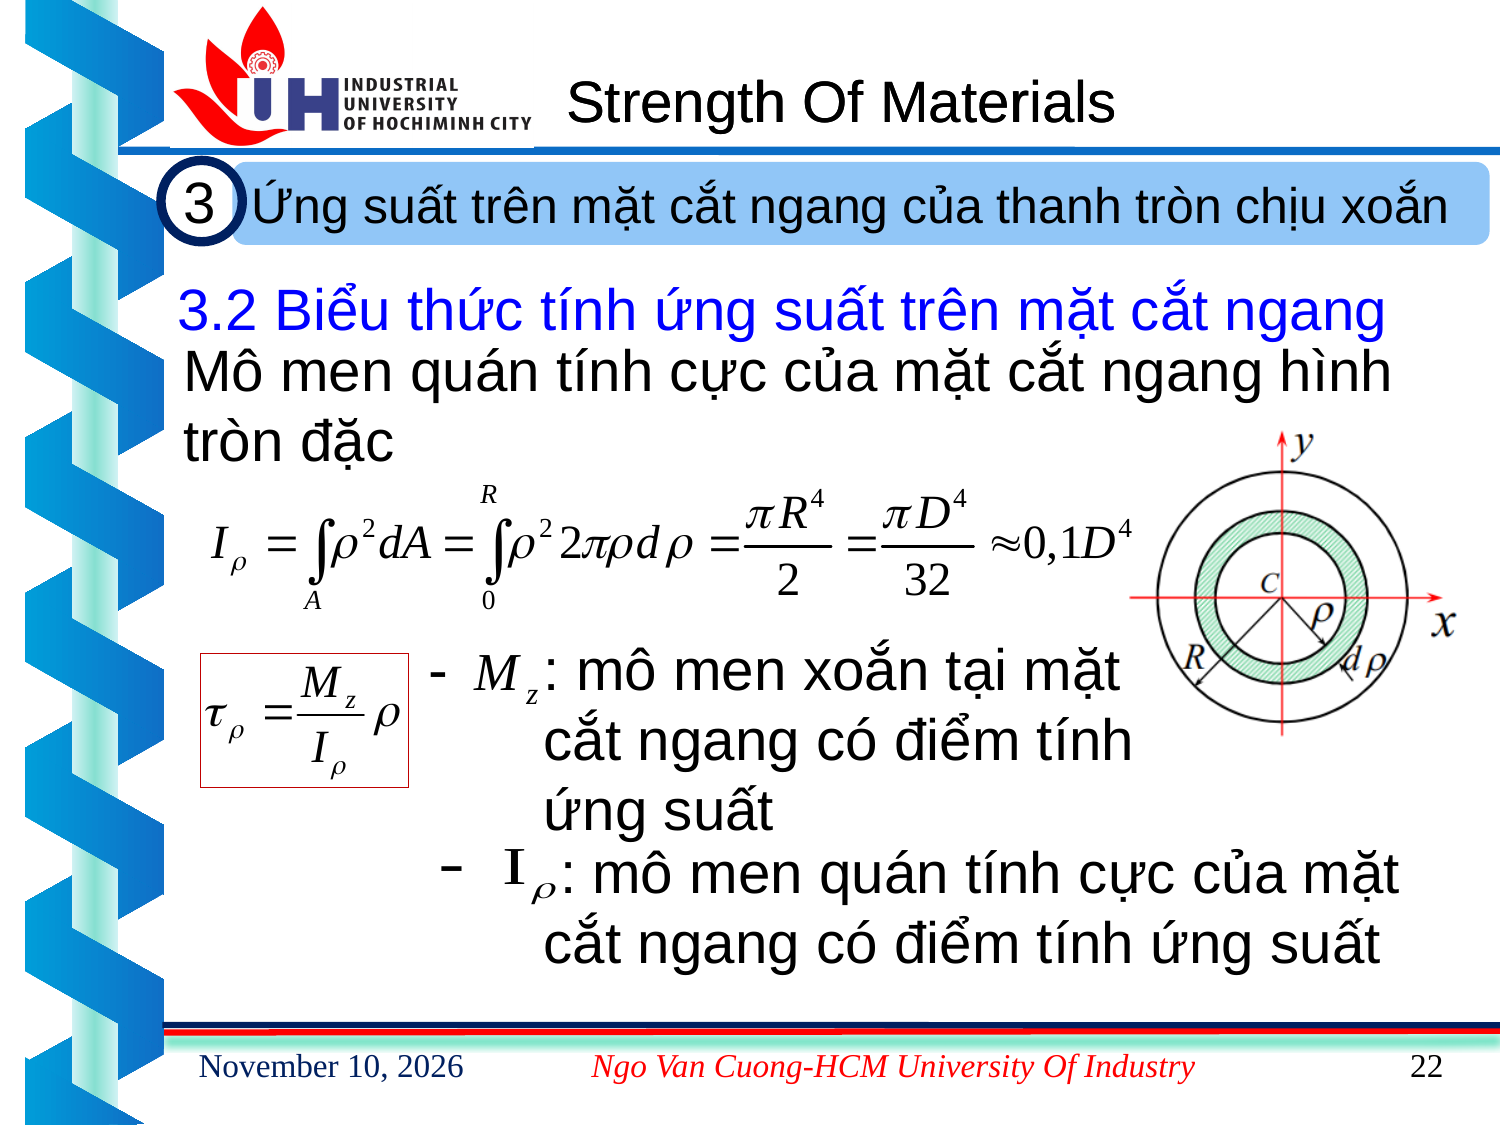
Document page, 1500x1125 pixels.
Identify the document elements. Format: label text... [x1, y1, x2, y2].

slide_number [183, 1036, 497, 1112]
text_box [201, 474, 1141, 623]
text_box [421, 636, 552, 718]
text_box : mô men quán tính cực của mặt cắt ngang có điểm tính ứng suất [528, 828, 1457, 983]
text_box : mô men xoắn tại mặt cắt ngang có điểm tính ứng suất [528, 632, 1193, 828]
slide_number 22 [1276, 1036, 1459, 1112]
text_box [427, 830, 572, 916]
footer Ngo Van Cuong-HCM University Of Industry [512, 1036, 1276, 1112]
picture [170, 3, 534, 148]
title Strength Of Materials [551, 56, 1376, 143]
text_box 3.2 Biểu thức tính ứng suất trên mặt cắt ngang [162, 264, 1425, 350]
picture [1128, 428, 1459, 738]
text_box Ứng suất trên mặt cắt ngang của thanh tròn chịu xoắn [245, 161, 1490, 245]
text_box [200, 652, 409, 789]
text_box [160, 158, 243, 242]
text_box Mô men quán tính cực của mặt cắt ngang hình tròn đặc [168, 325, 1426, 481]
